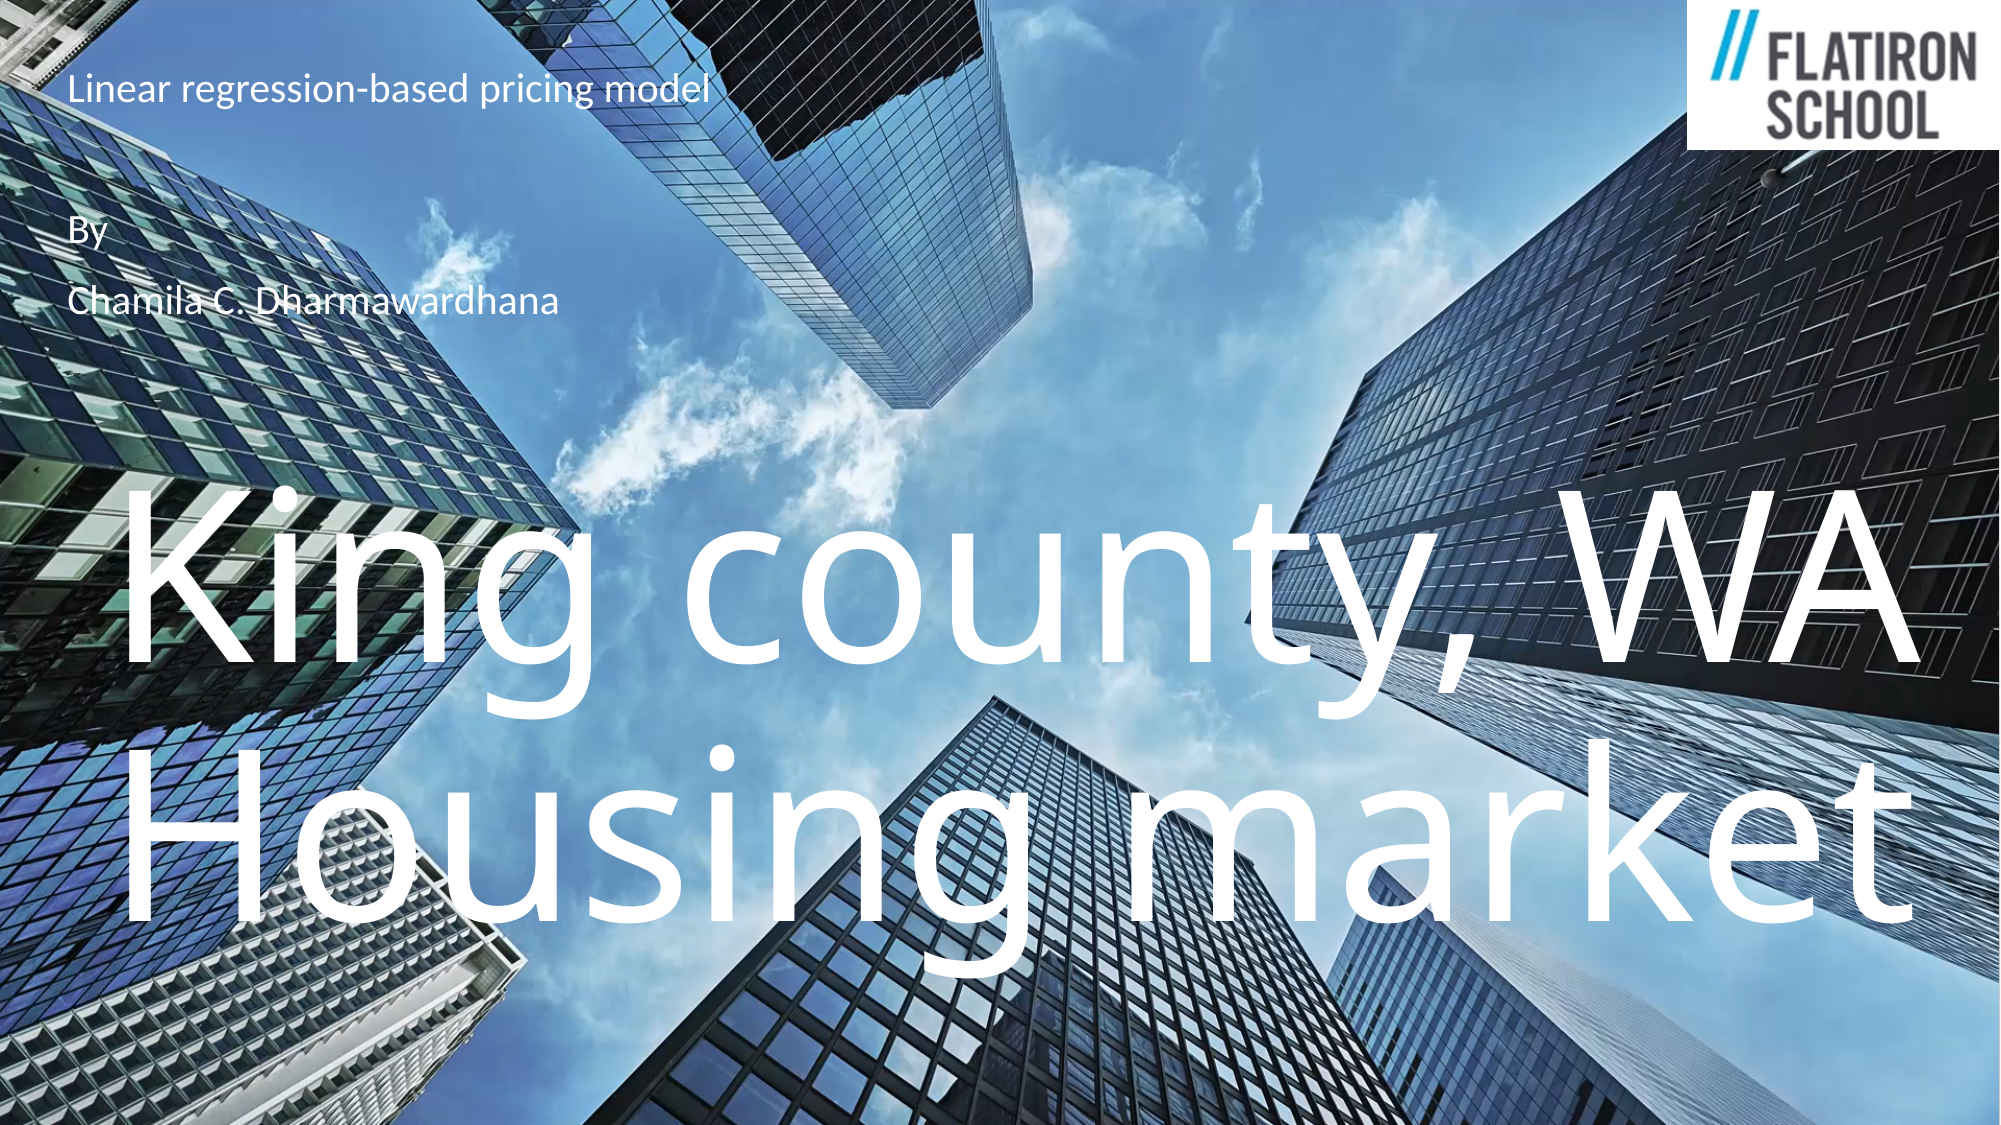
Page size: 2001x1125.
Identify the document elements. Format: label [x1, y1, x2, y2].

picture [1687, 0, 2000, 150]
text_box [0, 0, 2000, 1125]
